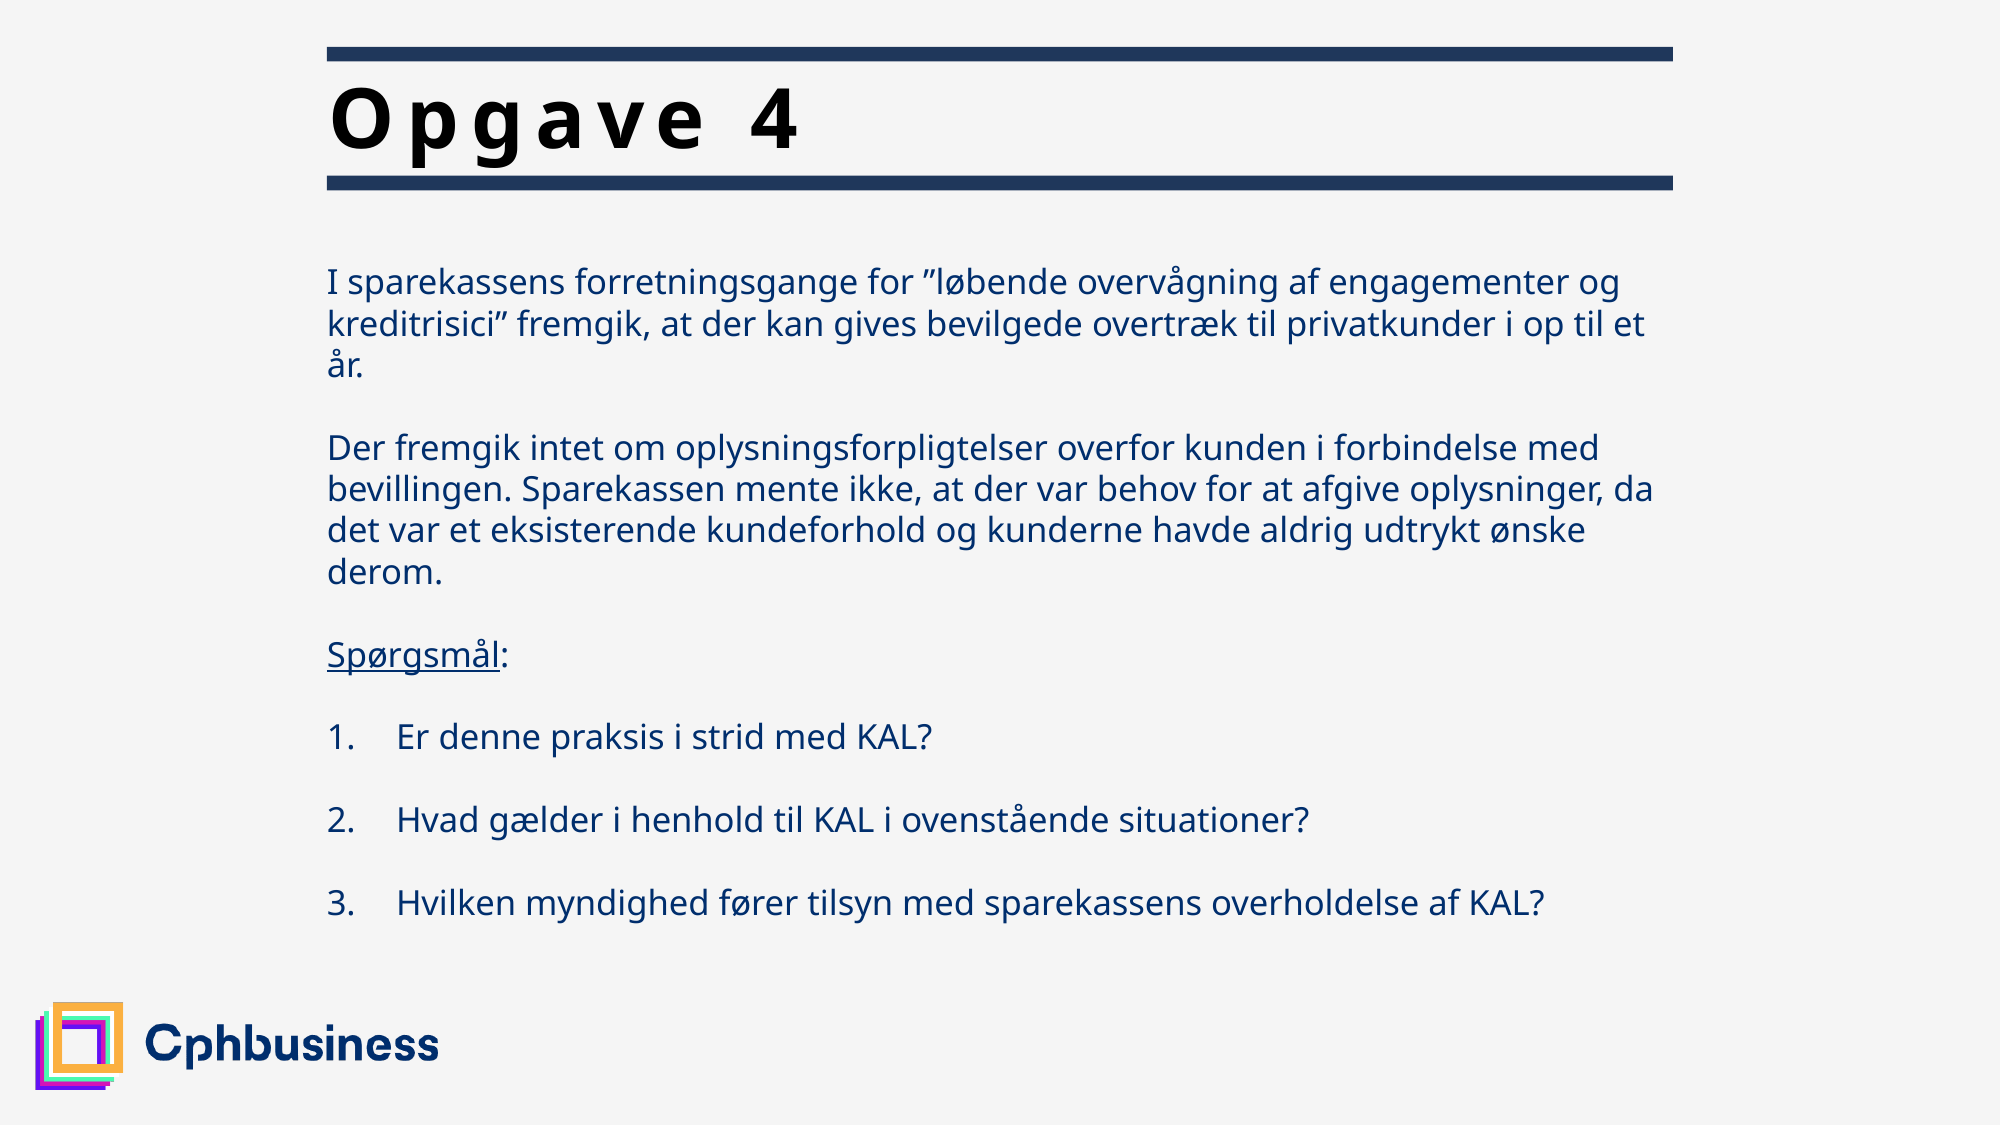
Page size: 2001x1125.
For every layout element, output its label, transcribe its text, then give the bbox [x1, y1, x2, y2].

text_box I sparekassens forretningsgange for ”løbende overvågning af engagementer og kreditrisici” fremgik, at der kan gives bevilgede overtræk til privatkunder i op til et år. Der fremgik intet om oplysningsforpligtelser overfor kunden i forbindelse med bevillingen. Sparekassen mente ikke, at der var behov for at afgive oplysninger, da det var et eksisterende kundeforhold og kunderne havde aldrig udtrykt ønske derom. Spørgsmål: Er denne praksis i strid med KAL? Hvad gælder i henhold til KAL i ovenstående situationer? Hvilken myndighed fører tilsyn med sparekassens overholdelse af KAL? [326, 230, 1673, 1005]
title Opgave 4 [326, 25, 1729, 216]
text_box [326, 46, 1673, 62]
picture [0, 967, 473, 1125]
text_box [326, 175, 1673, 191]
